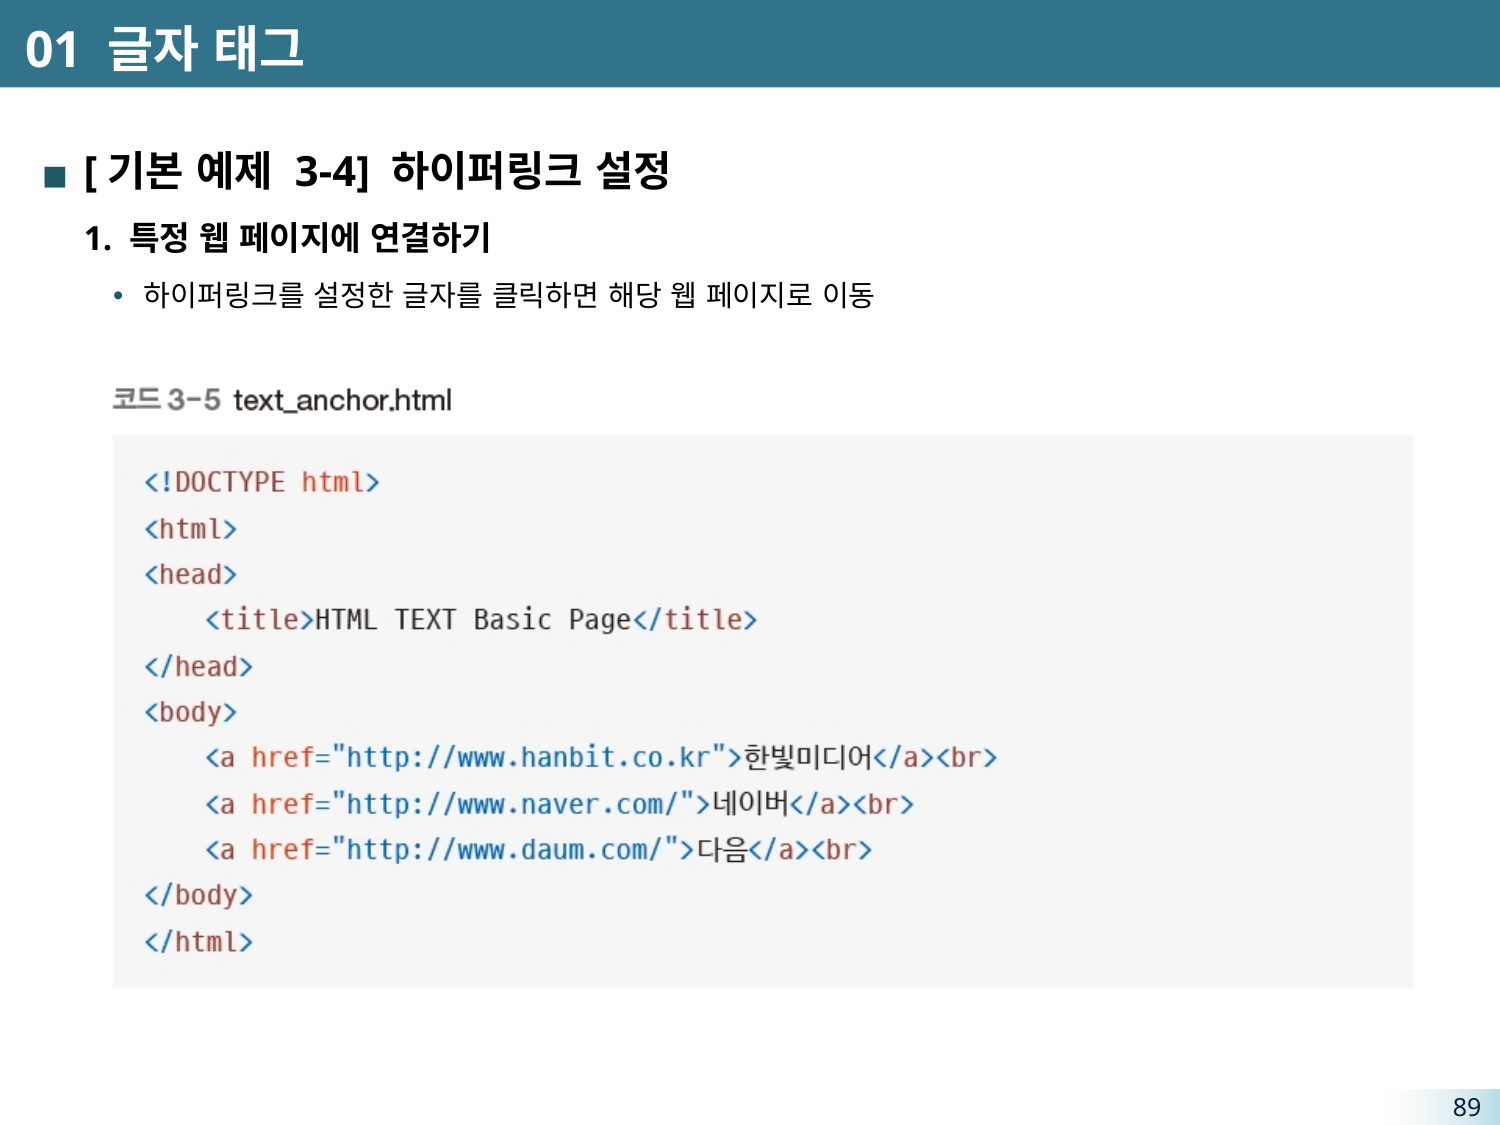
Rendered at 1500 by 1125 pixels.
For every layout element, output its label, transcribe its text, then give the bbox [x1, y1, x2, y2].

list [기본 예제 3-4] 하이퍼링크 설정 1. 특정 웹 페이지에 연결하기 하이퍼링크를 설정한 글자를 클릭하면 해당 웹 페이지로 이동 [10, 126, 1481, 1057]
title 01 글자 태그 [10, 8, 1288, 87]
picture [99, 373, 1425, 998]
